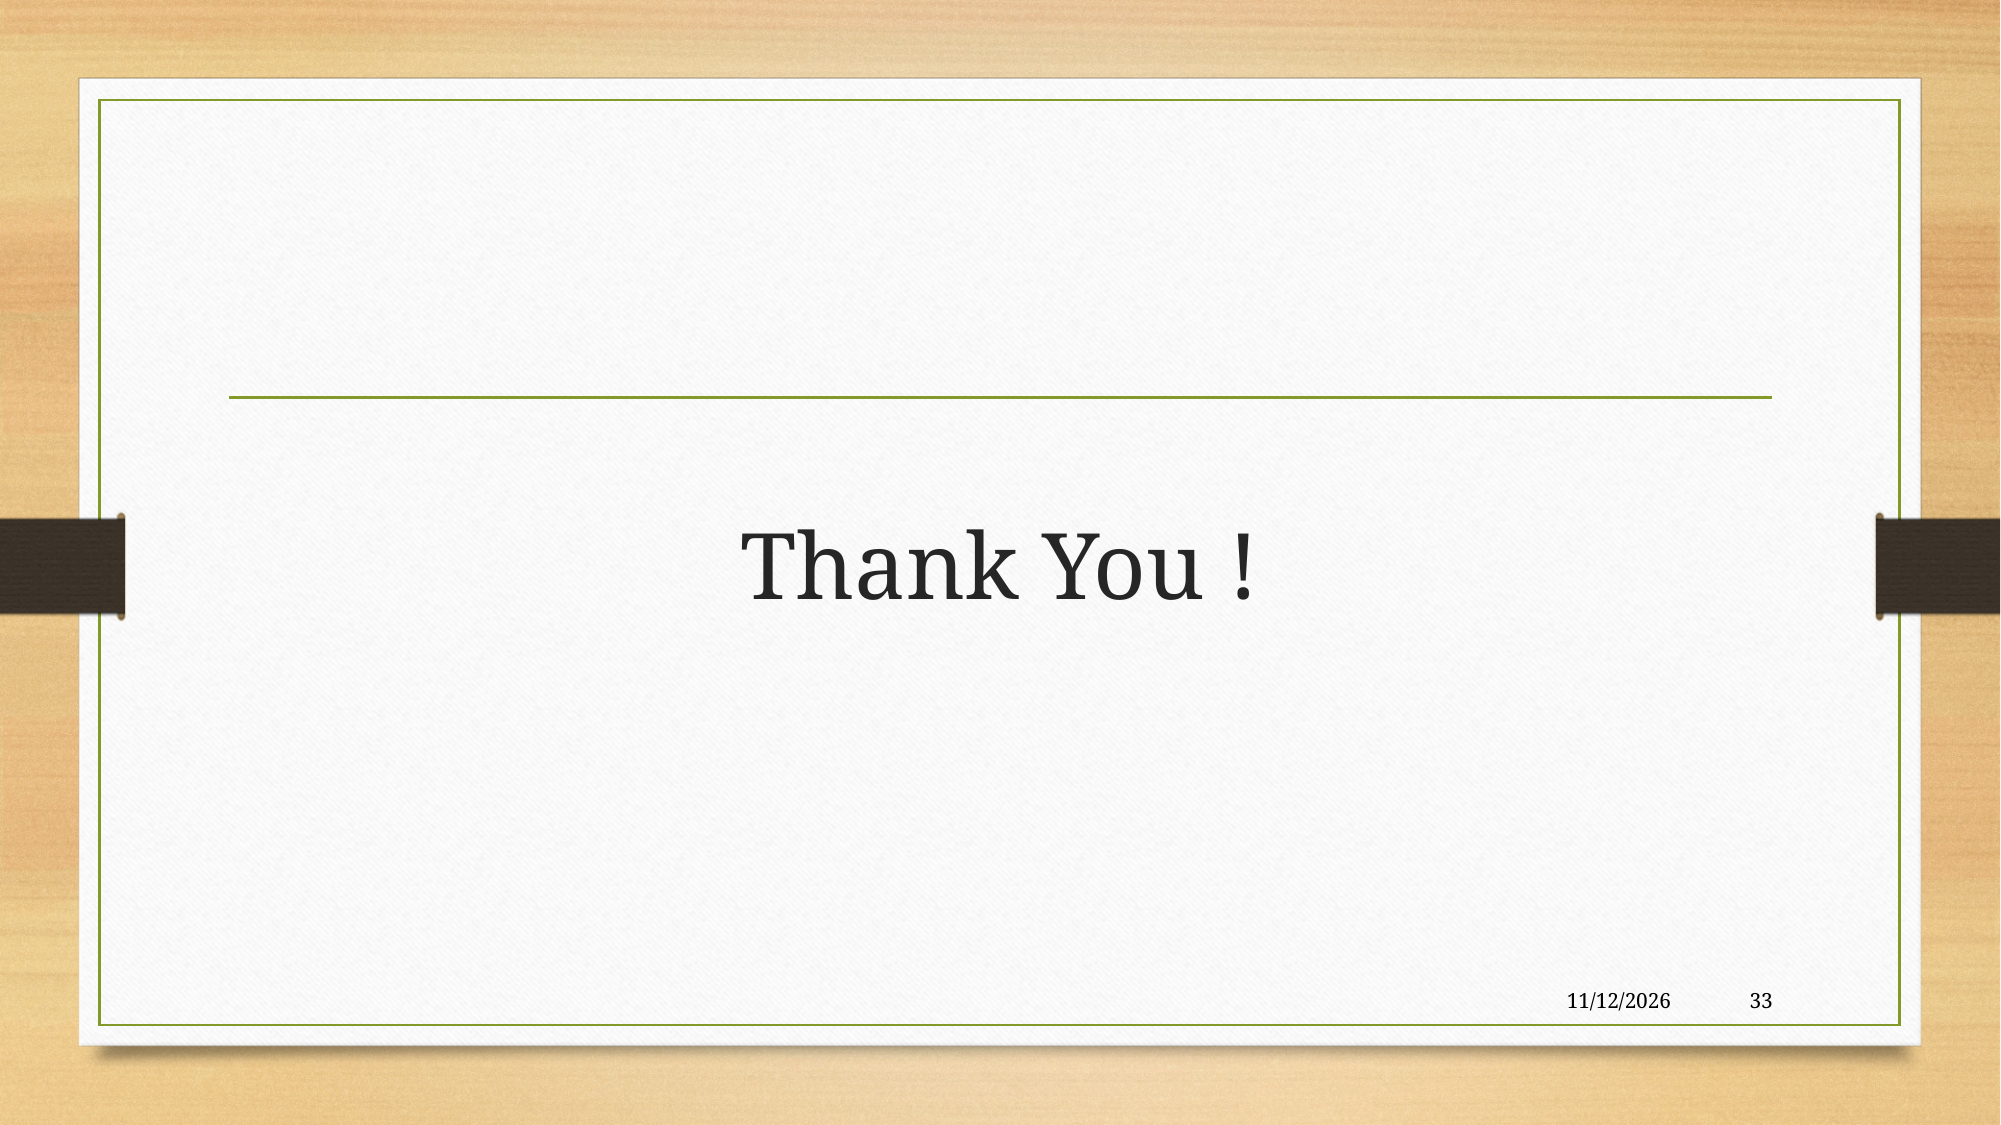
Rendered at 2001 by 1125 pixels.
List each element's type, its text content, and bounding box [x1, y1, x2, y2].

slide_number 33 [1698, 979, 1788, 1025]
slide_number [1423, 979, 1686, 1025]
title Thank You ! [212, 455, 1788, 670]
picture [0, 0, 2001, 1125]
